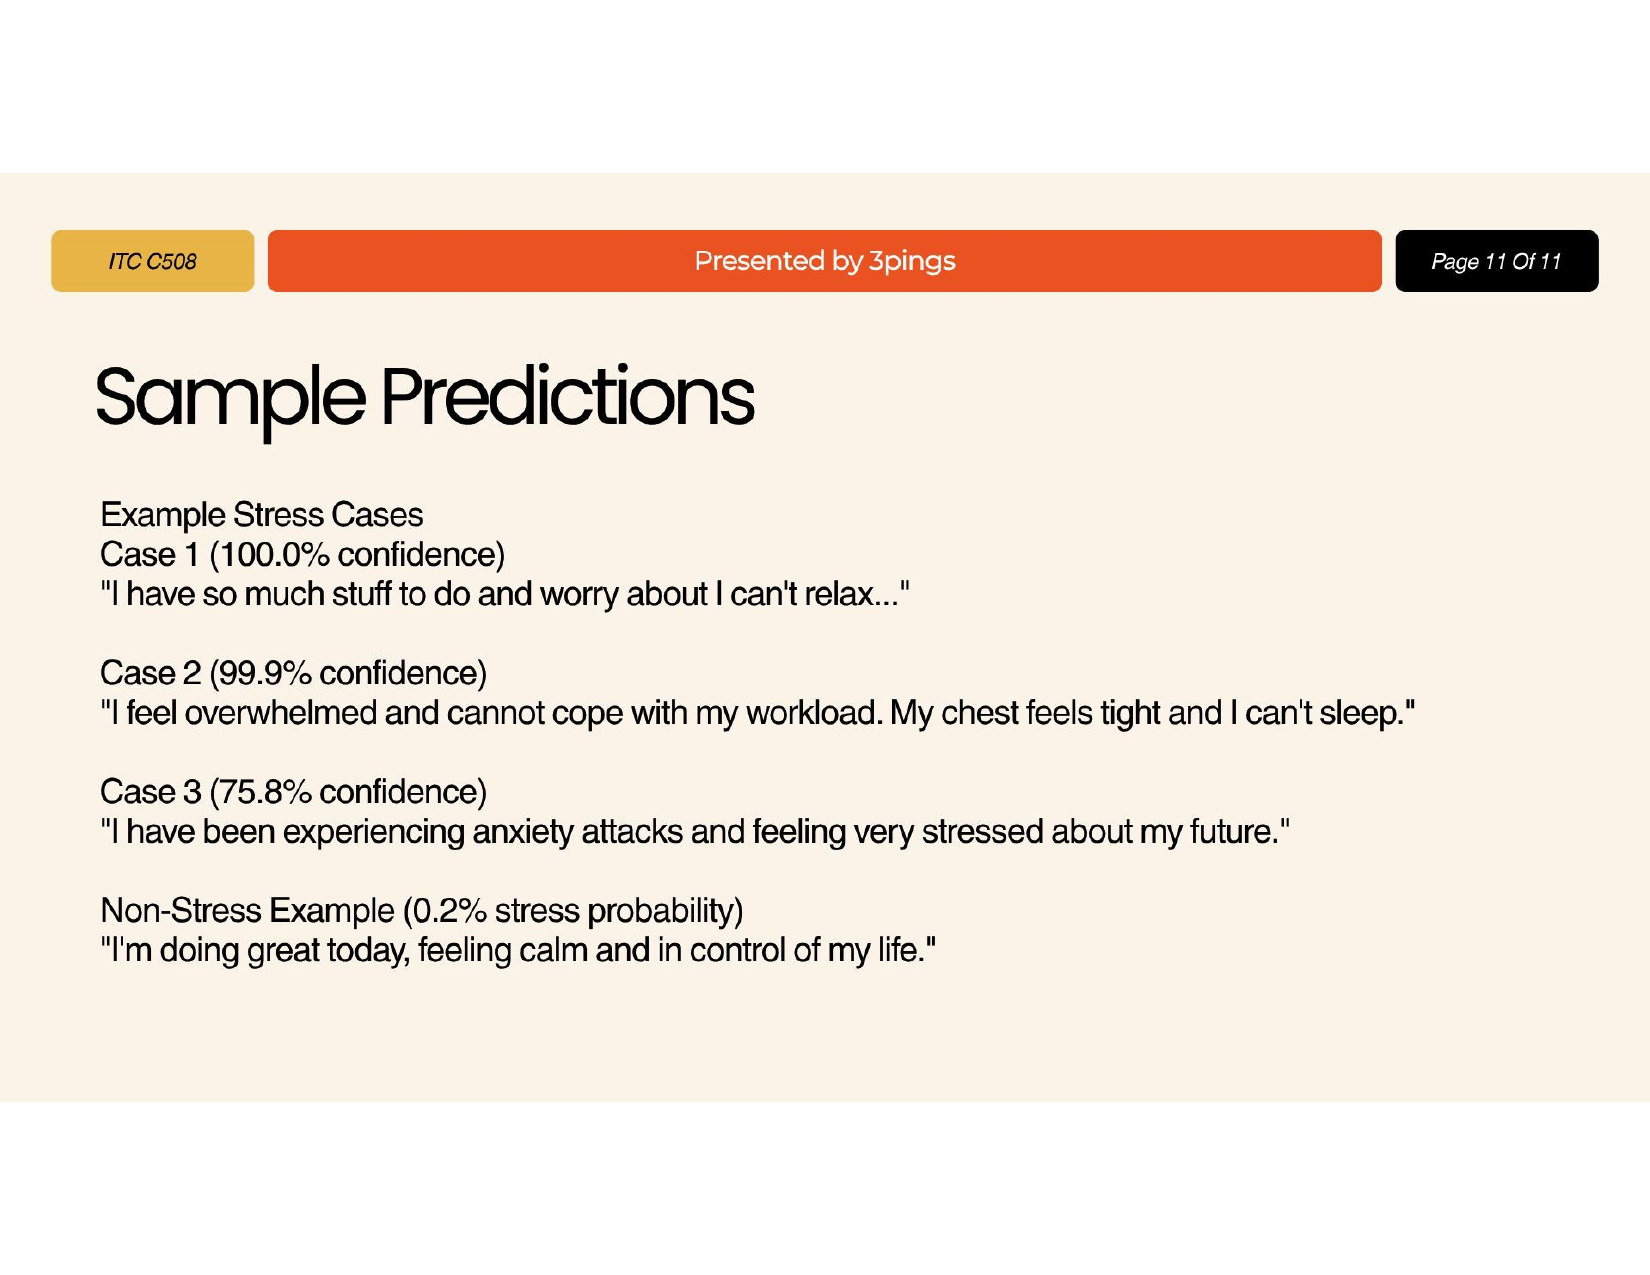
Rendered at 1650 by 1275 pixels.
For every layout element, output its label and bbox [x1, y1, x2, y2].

text_box [0, 173, 1650, 1102]
